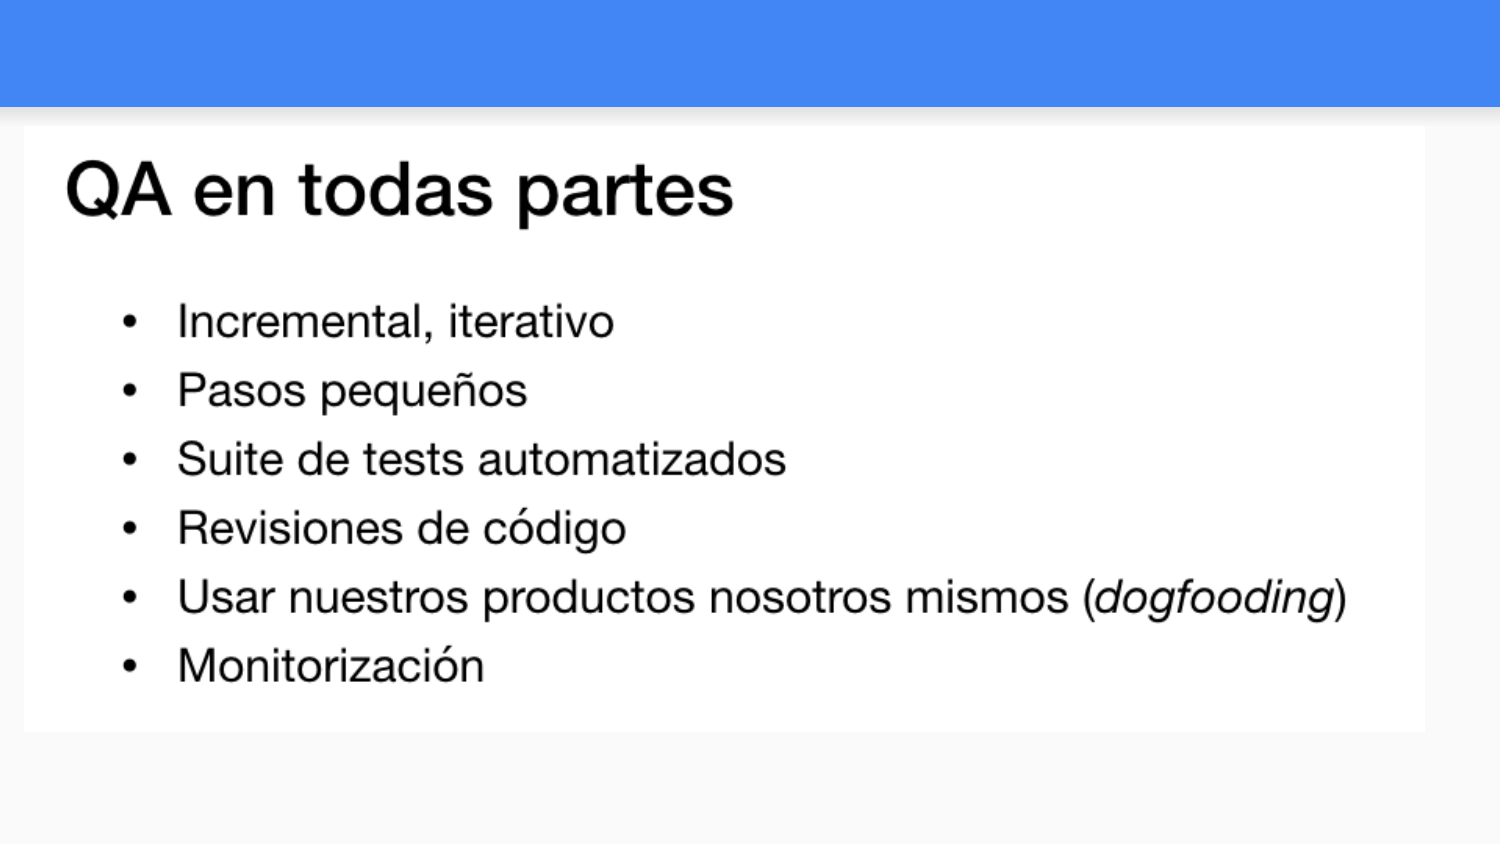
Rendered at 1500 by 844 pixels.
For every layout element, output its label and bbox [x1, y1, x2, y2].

picture [24, 126, 1426, 732]
